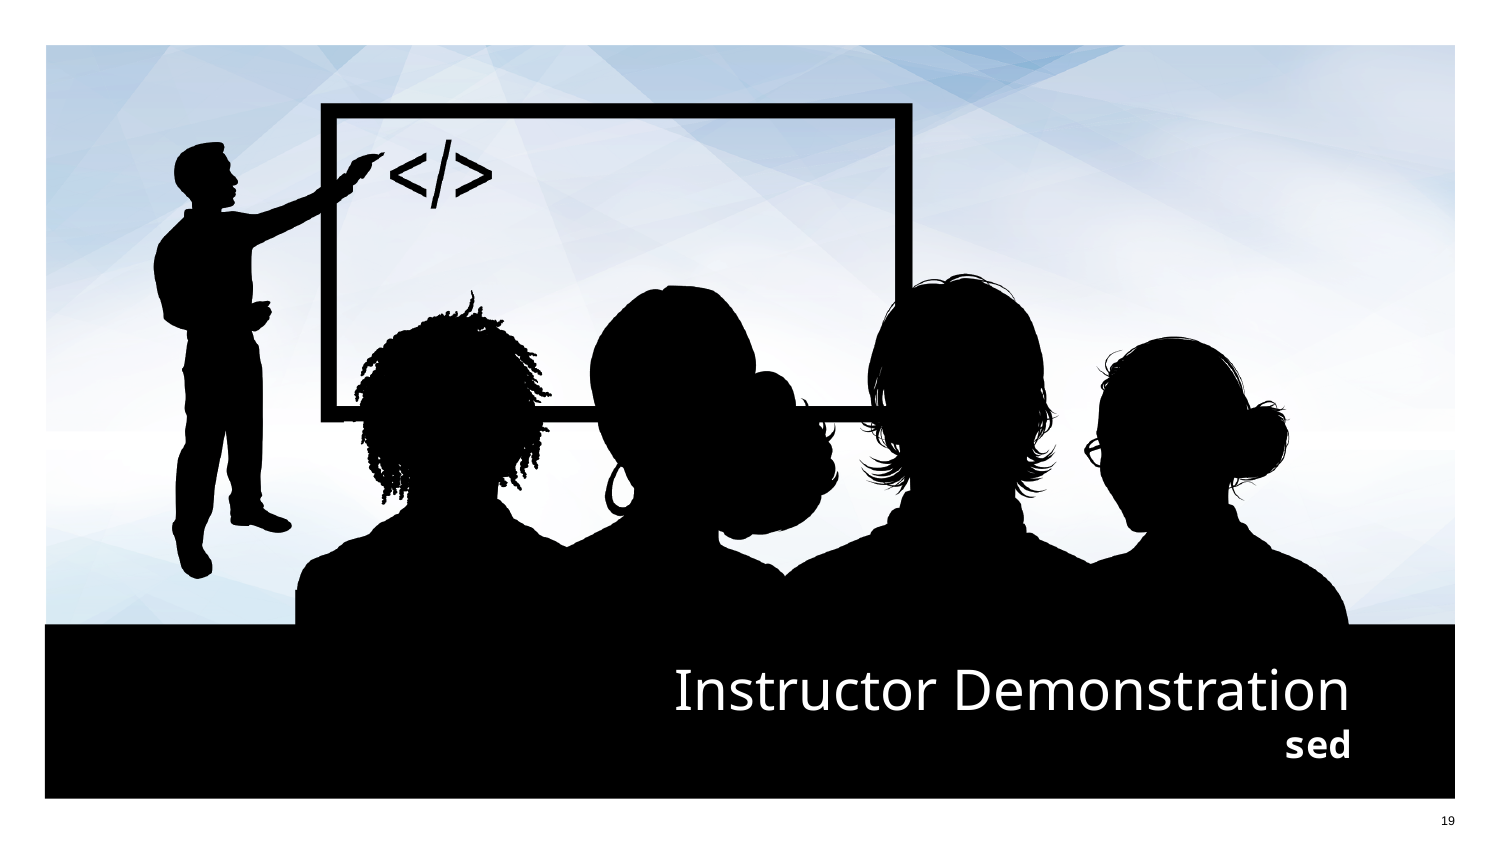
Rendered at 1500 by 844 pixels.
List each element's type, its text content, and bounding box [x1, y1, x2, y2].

text_box 19 [1411, 813, 1455, 831]
picture [45, 0, 1468, 630]
title sed [0, 719, 1500, 799]
